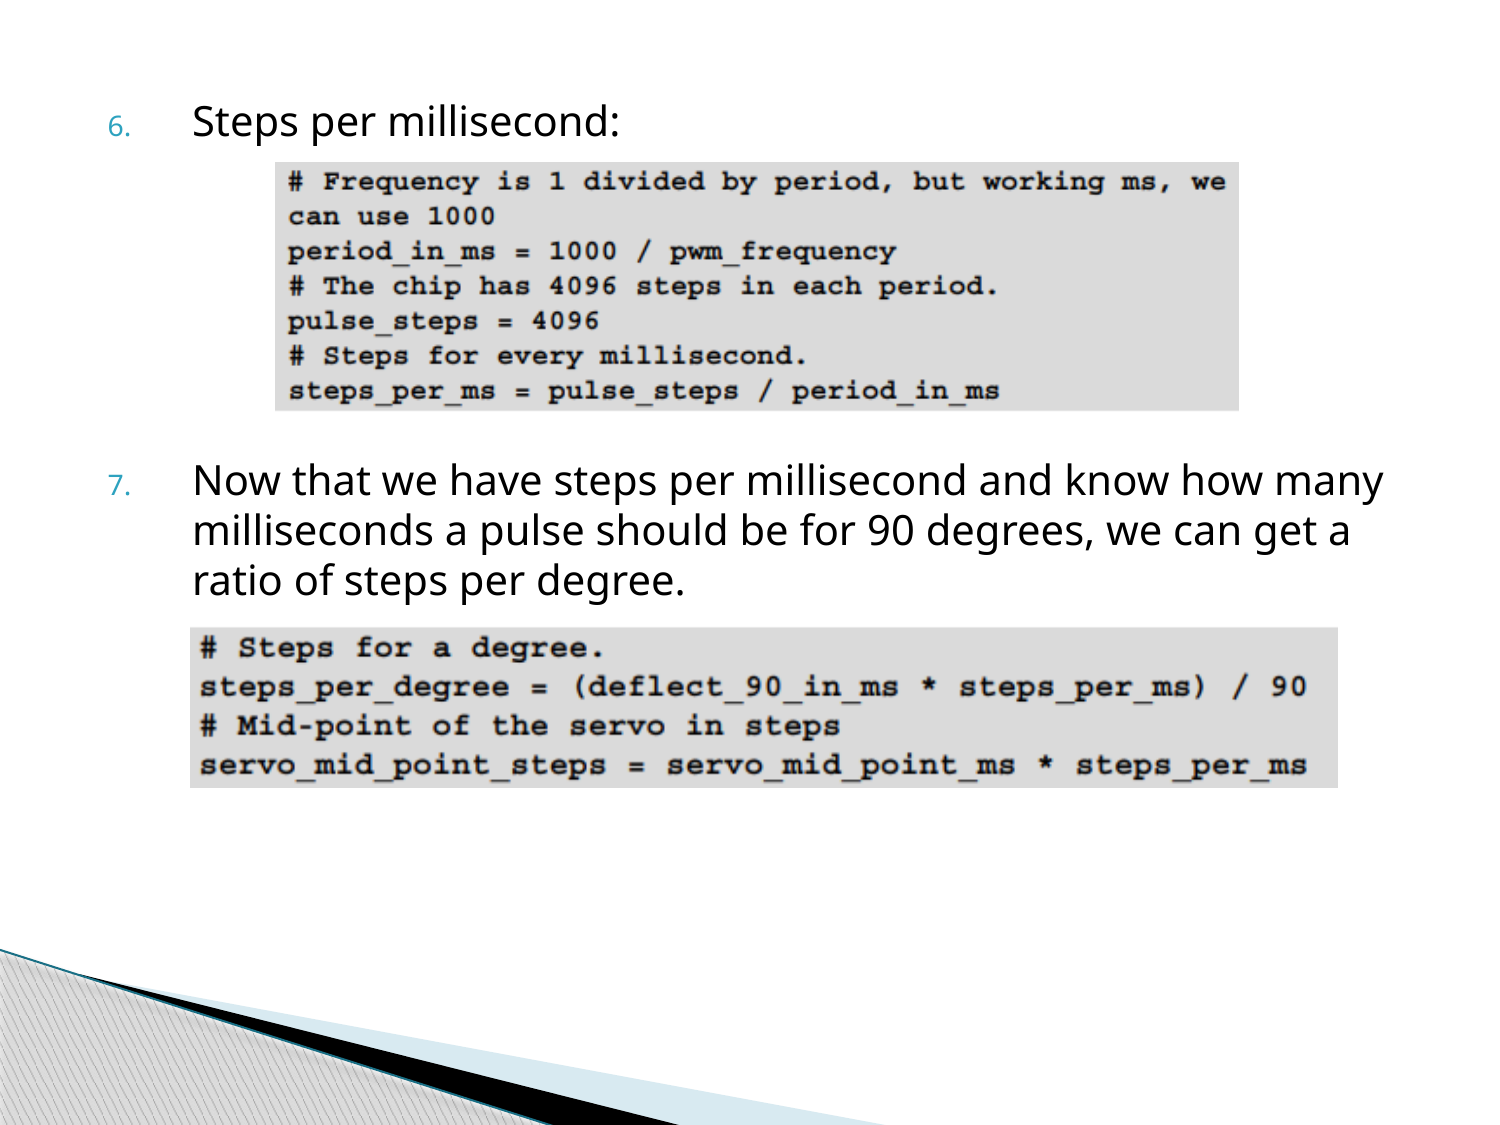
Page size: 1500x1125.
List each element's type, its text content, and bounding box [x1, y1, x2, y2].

picture [274, 162, 1239, 413]
picture [190, 620, 1338, 788]
list Steps per millisecond: Now that we have steps per millisecond and know how many milliseconds a pulse should be for 90 degrees, we can get a ratio of steps per degree. [75, 87, 1425, 830]
